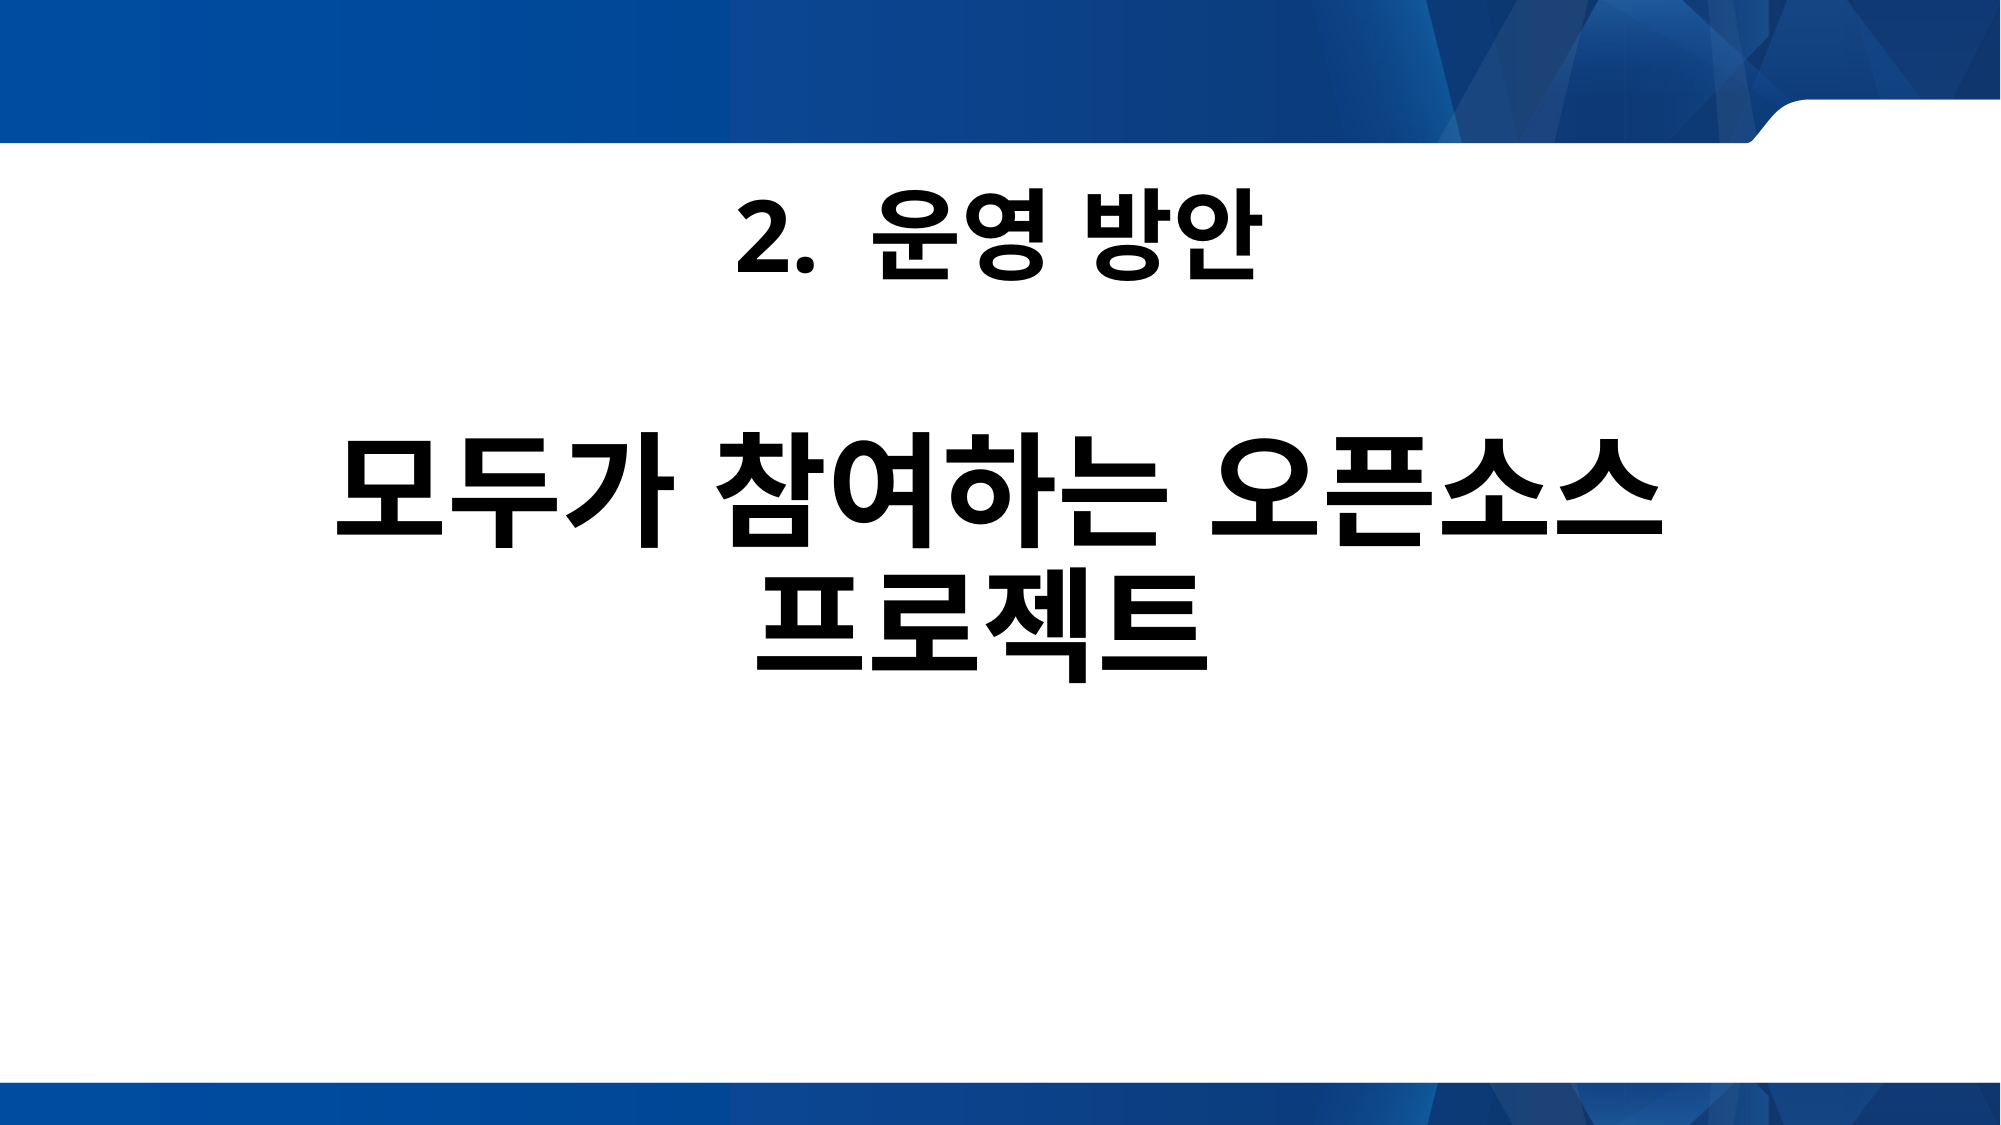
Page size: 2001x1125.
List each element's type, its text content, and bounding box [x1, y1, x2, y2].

title 2. 운영 방안 모두가 참여하는 오픈소스 프로젝트 [110, 315, 1890, 707]
picture [0, 0, 2001, 1125]
